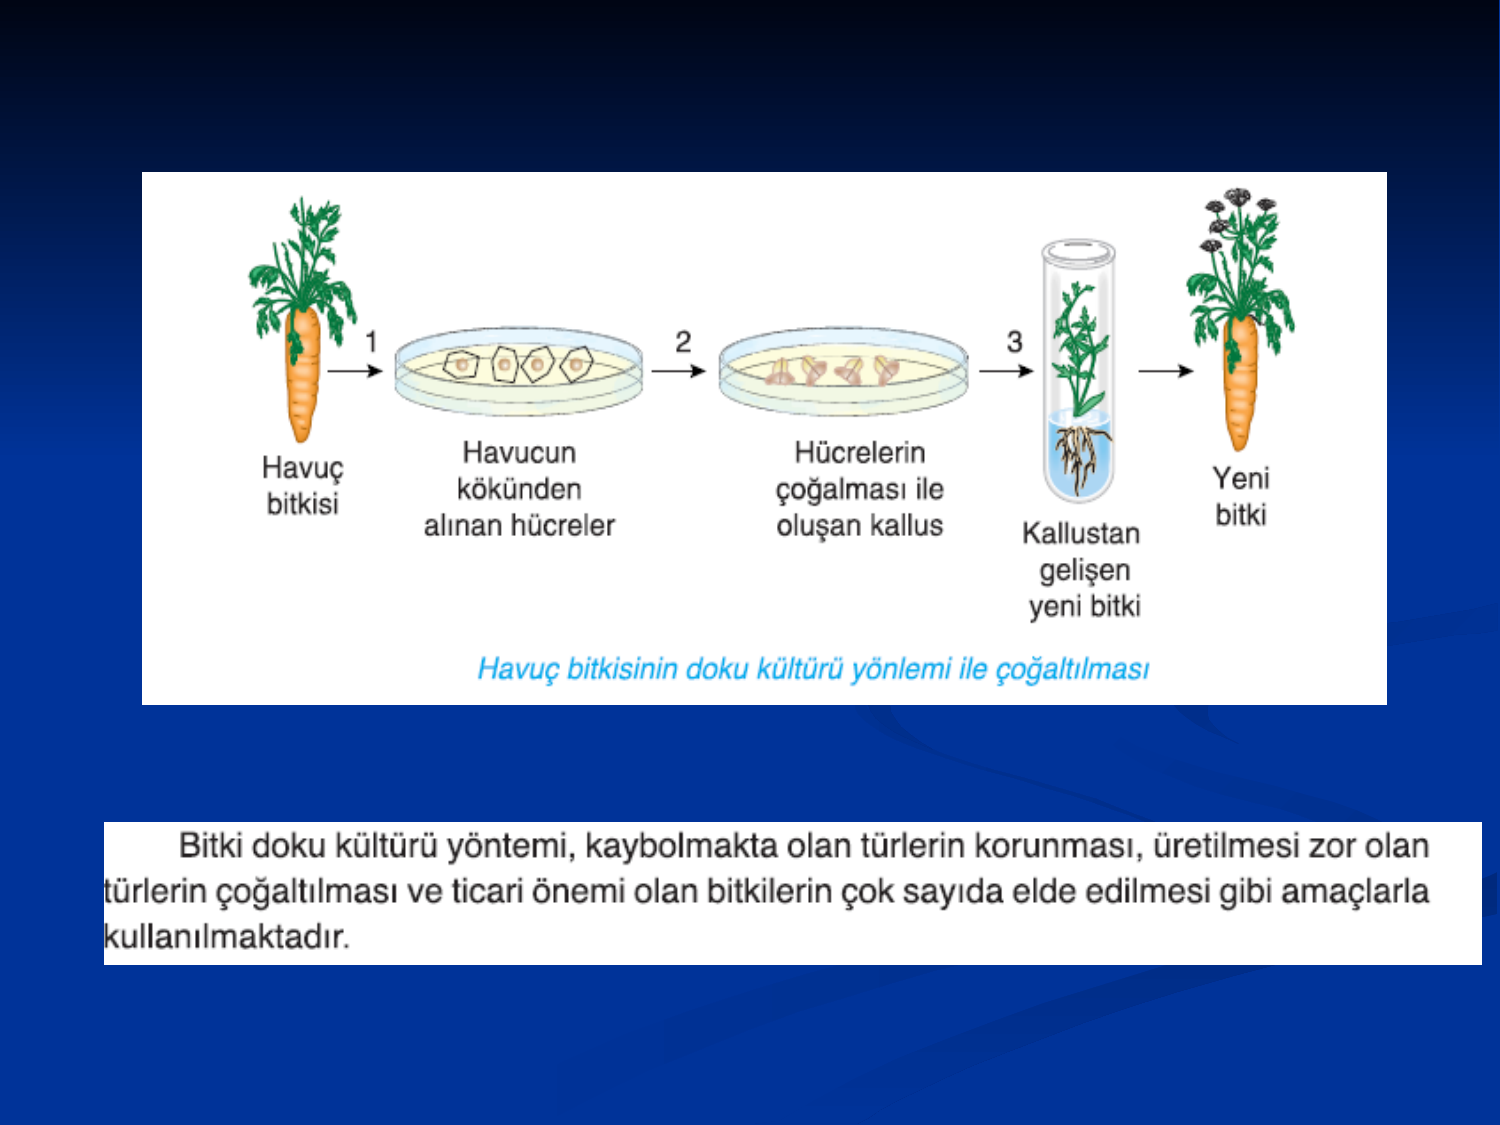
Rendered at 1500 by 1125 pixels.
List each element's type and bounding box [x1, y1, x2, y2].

list [141, 172, 1387, 705]
picture [103, 822, 1482, 965]
